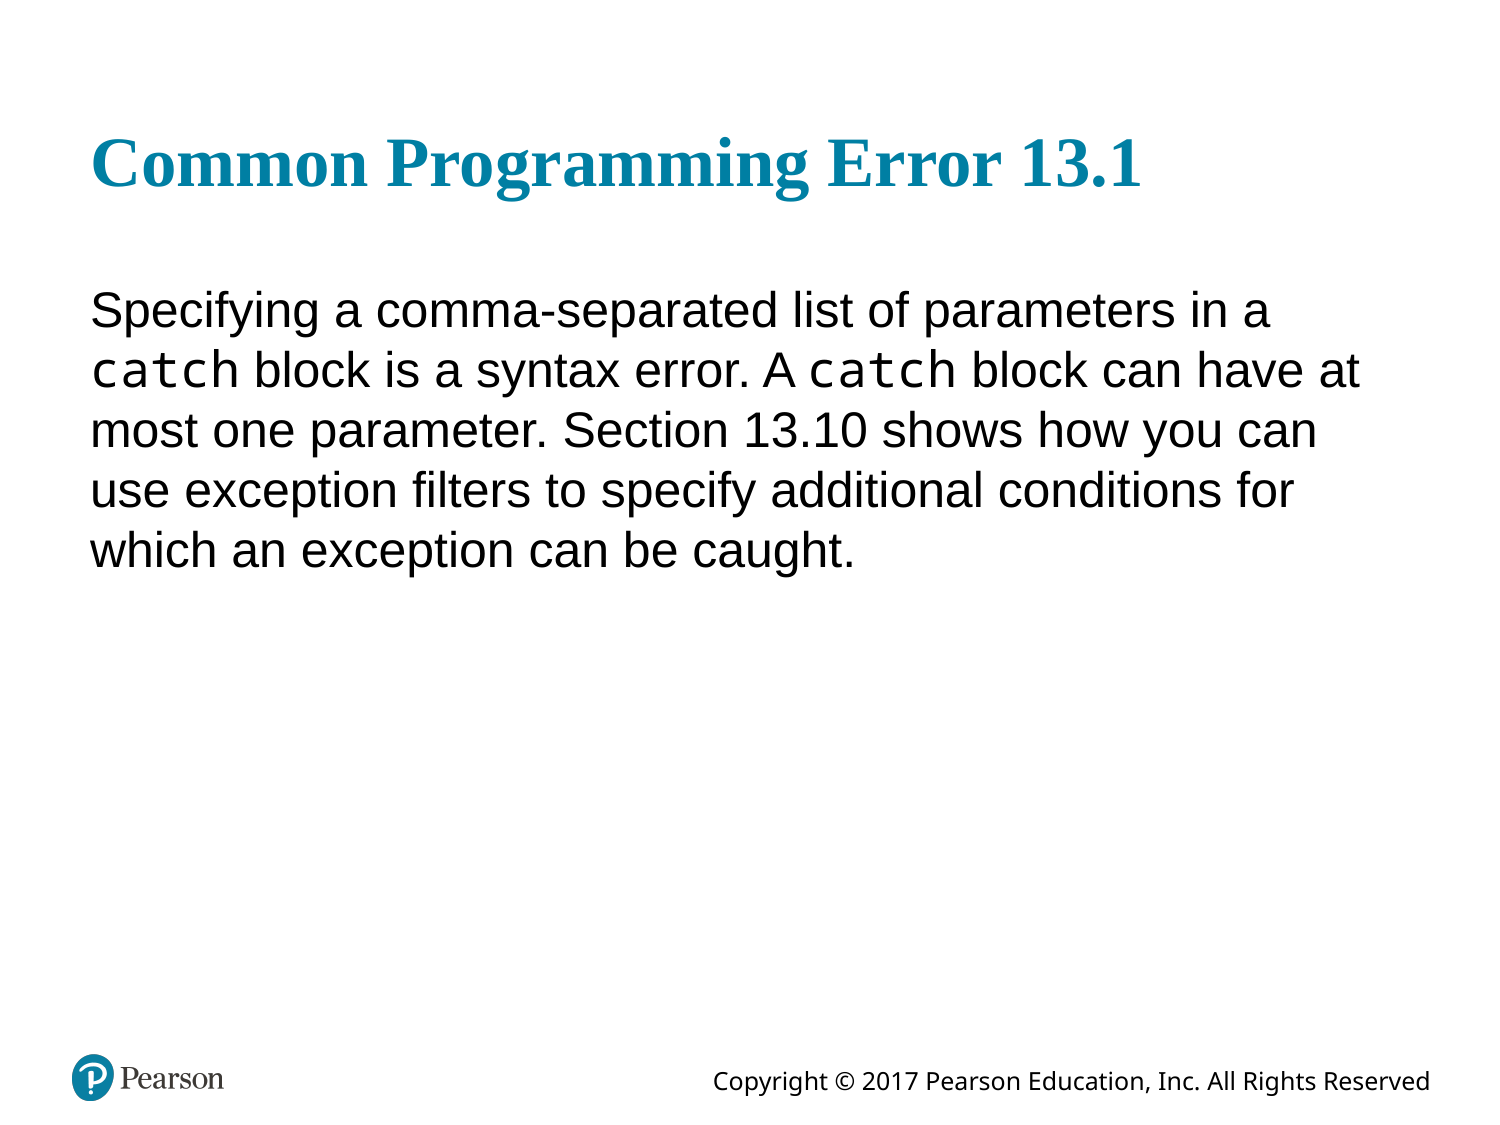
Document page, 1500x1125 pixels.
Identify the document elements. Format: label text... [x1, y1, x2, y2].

title Common Programming Error 13.1 [75, 35, 1425, 216]
picture [80, 1063, 106, 1088]
picture [72, 1087, 83, 1101]
list Specifying a comma-separated list of parameters in a catch block is a syntax error. A catch block can have at most one parameter. Section 13.10 shows how you can use exception filters to specify additional conditions for which an exception can be caught. [75, 262, 1425, 608]
picture [98, 1054, 224, 1101]
picture [72, 1054, 88, 1070]
